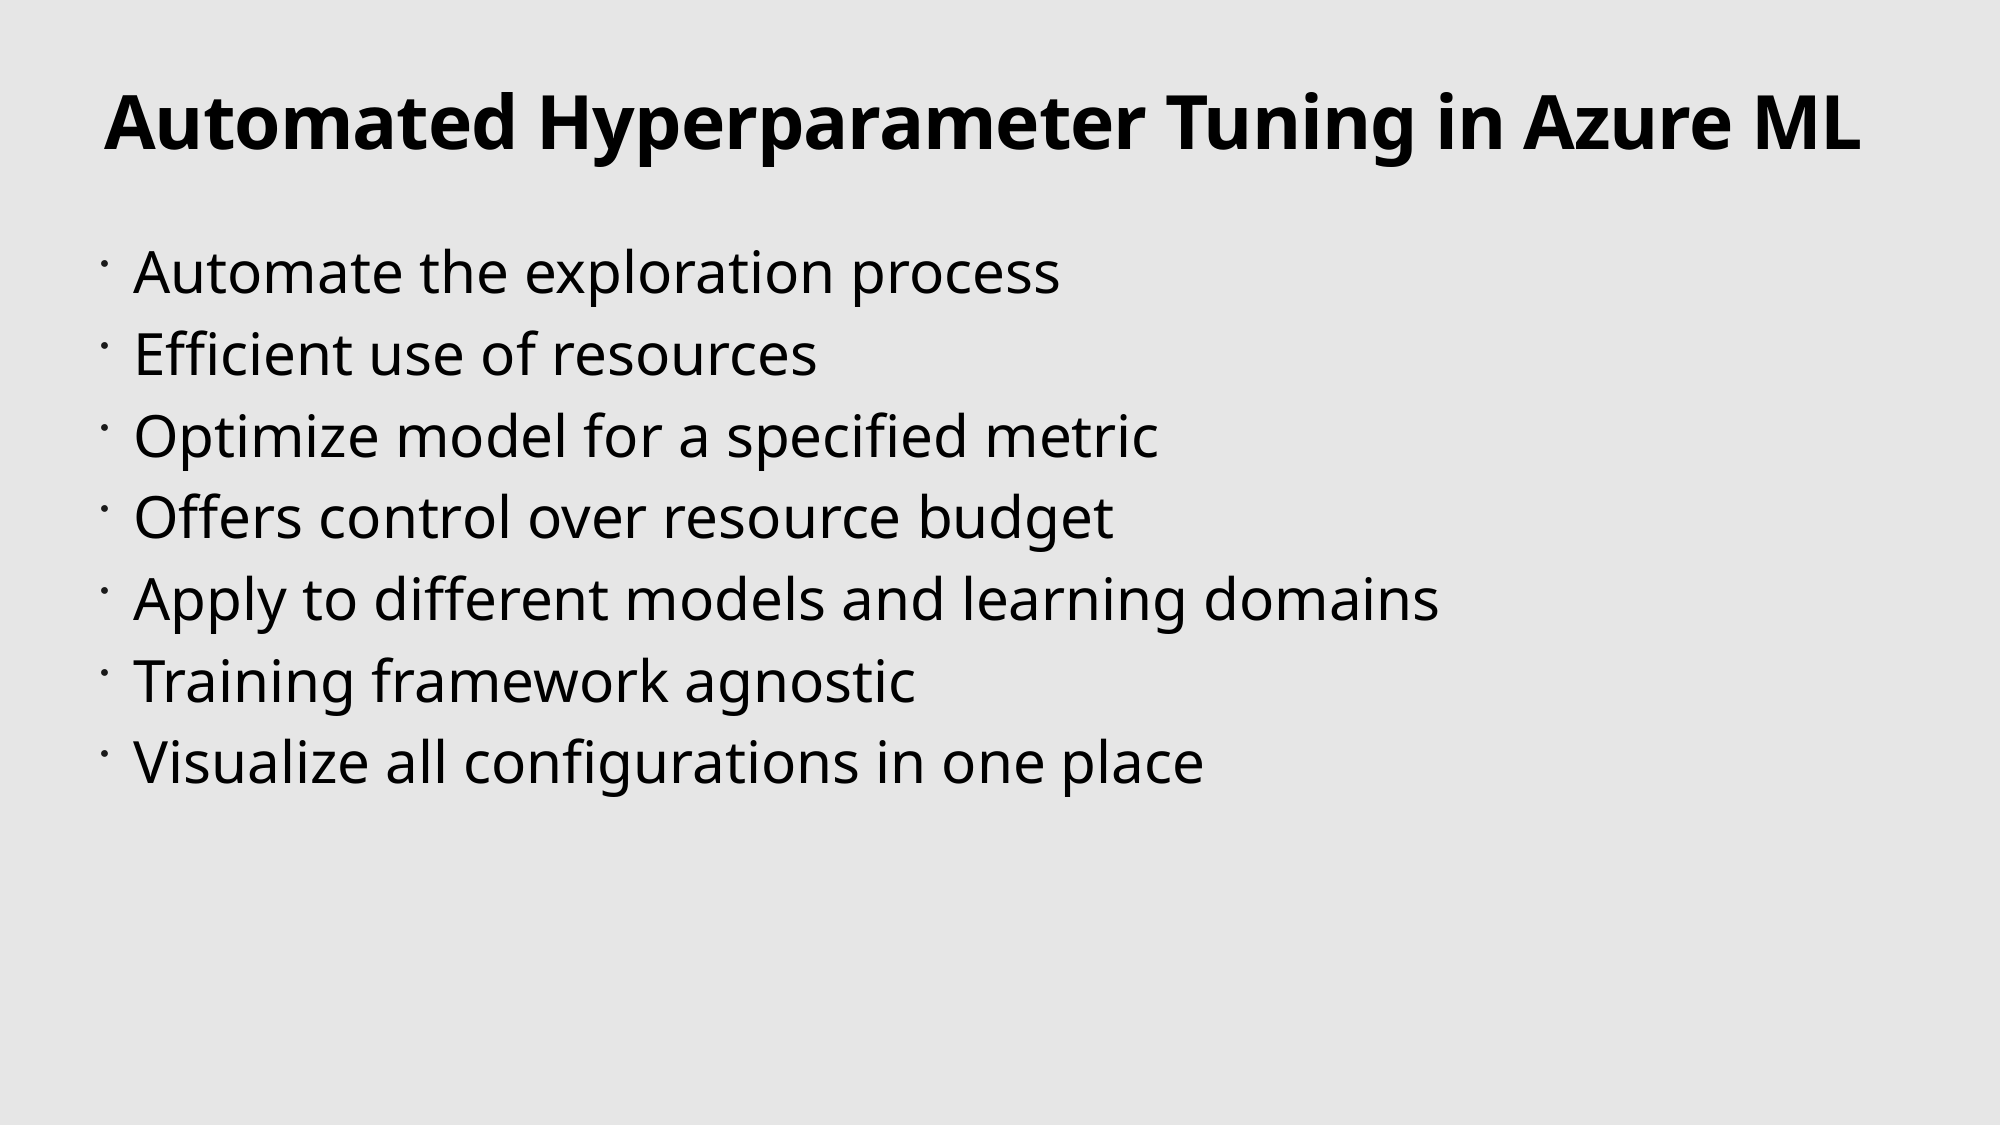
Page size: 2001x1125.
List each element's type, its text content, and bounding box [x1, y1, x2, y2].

list Automate the exploration process Efficient use of resources Optimize model for a specified metric Offers control over resource budget Apply to different models and learning domains Training framework agnostic Visualize all configurations in one place [95, 235, 1904, 816]
title Automated Hyperparameter Tuning in Azure ML [104, 75, 2000, 166]
